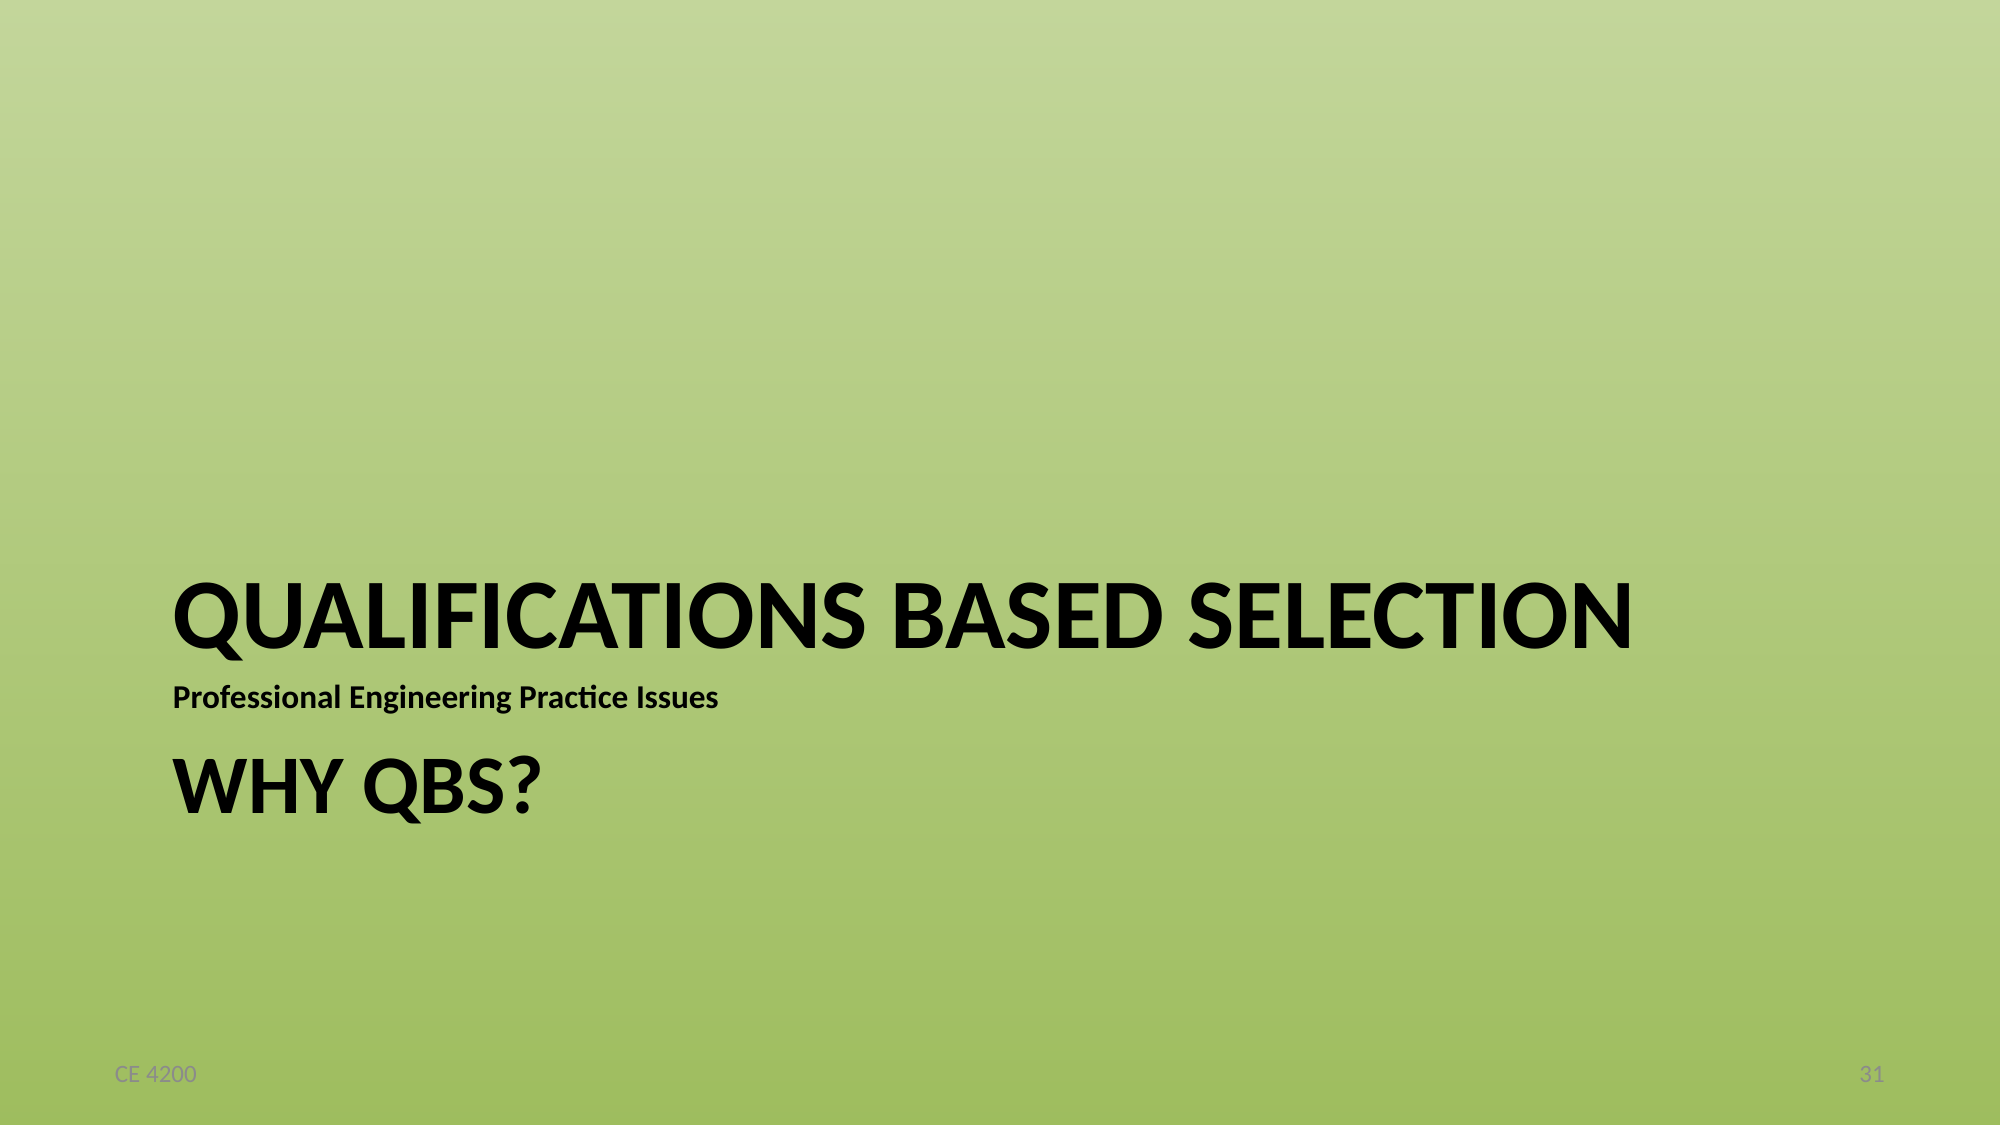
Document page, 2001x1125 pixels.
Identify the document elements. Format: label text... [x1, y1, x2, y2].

slide_number CE 4200 [99, 1042, 567, 1103]
title WHY QBS? [157, 723, 1858, 947]
slide_number 31 [1433, 1042, 1900, 1103]
list QUALIFICATIONS BASED SELECTION Professional Engineering Practice Issues [157, 476, 1858, 723]
